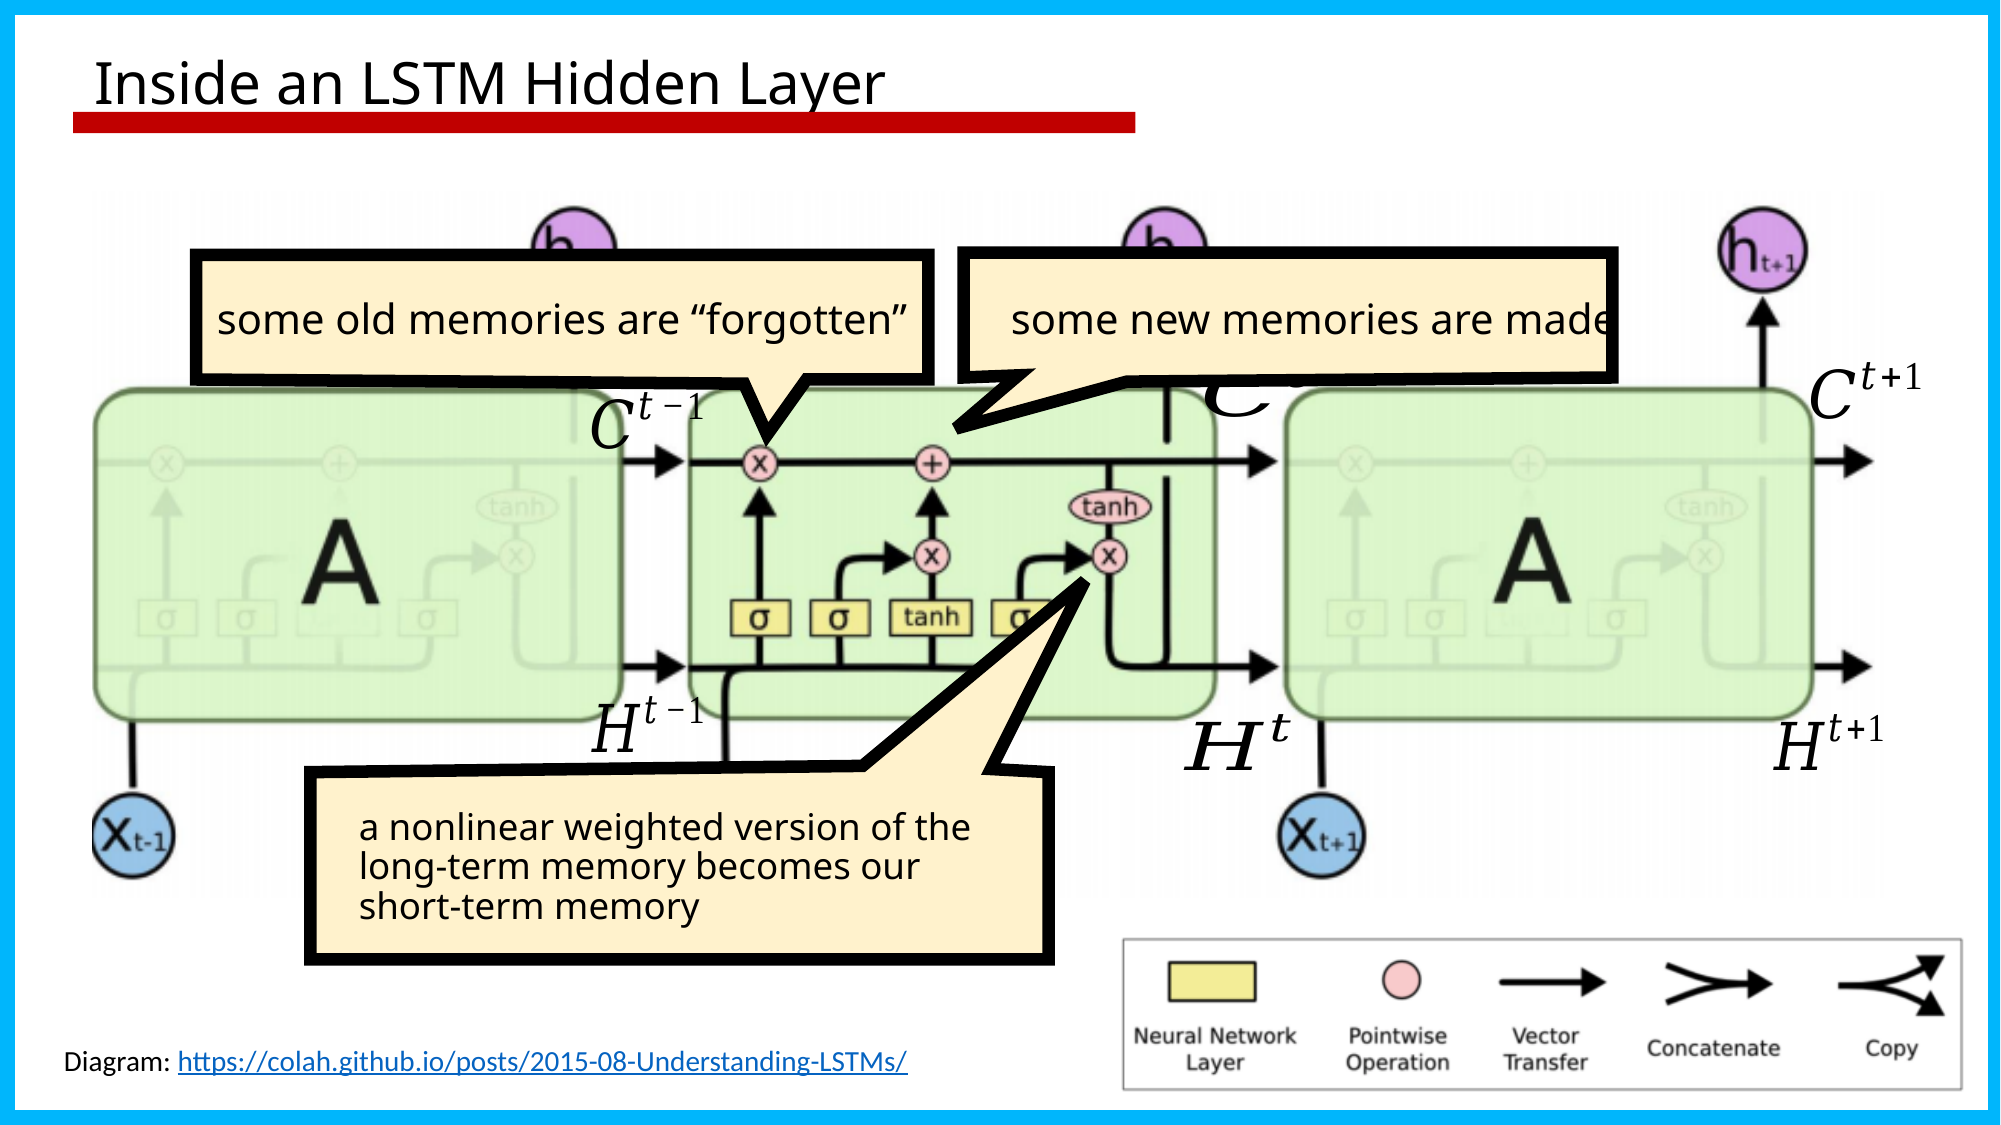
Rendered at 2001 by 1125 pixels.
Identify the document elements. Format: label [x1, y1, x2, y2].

title [79, 46, 1150, 134]
picture [92, 191, 1886, 898]
text_box [309, 898, 1050, 961]
text_box [72, 111, 1136, 134]
text_box [49, 1034, 923, 1085]
picture [1120, 932, 1971, 1096]
